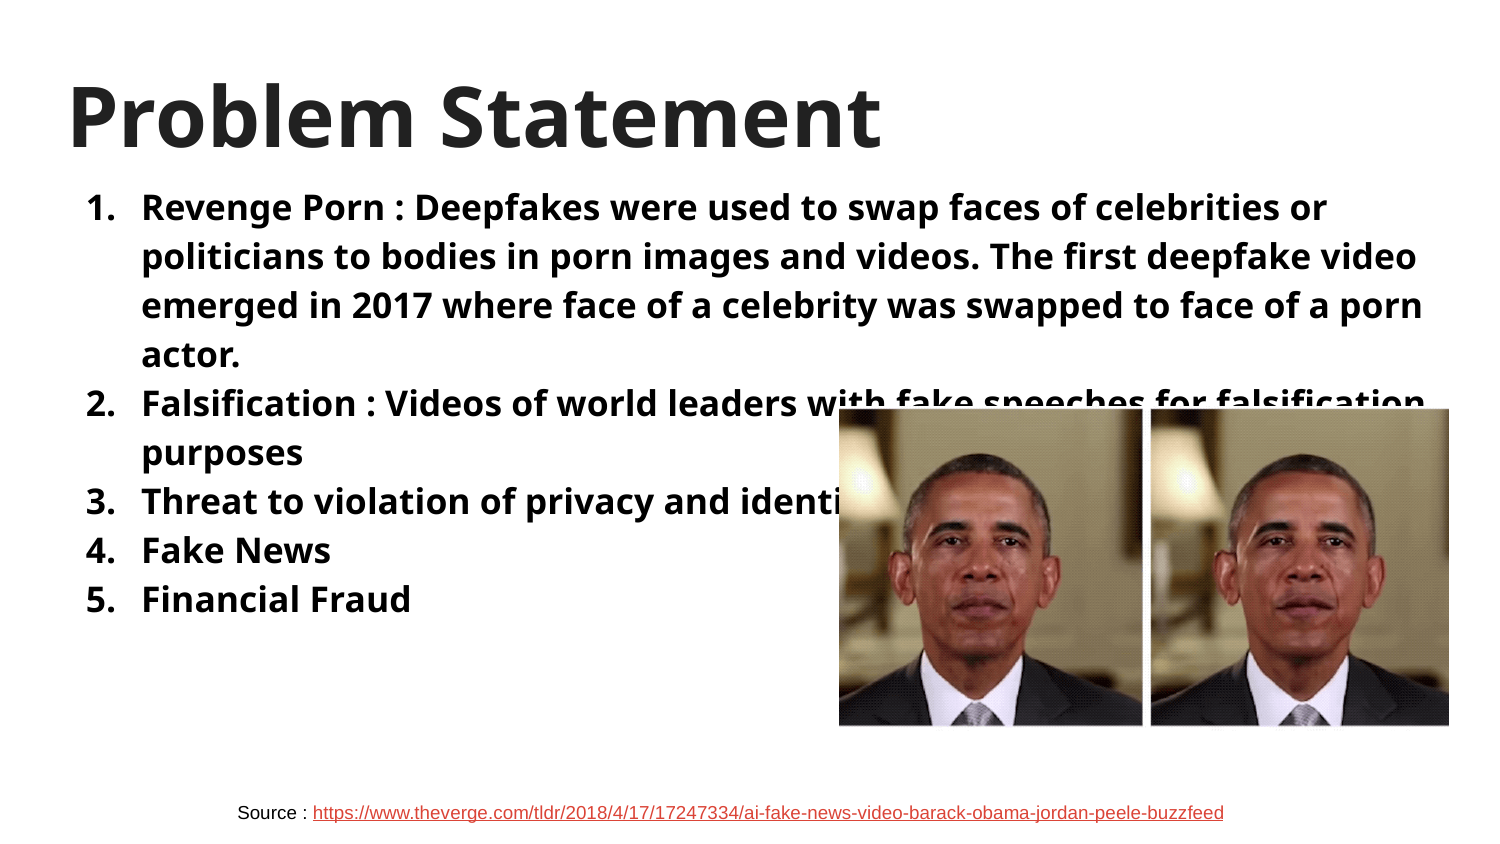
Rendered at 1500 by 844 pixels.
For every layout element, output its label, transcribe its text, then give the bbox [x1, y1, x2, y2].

list Revenge Porn : Deepfakes were used to swap faces of celebrities or politicians to bodies in porn images and videos. The first deepfake video emerged in 2017 where face of a celebrity was swapped to face of a porn actor. Falsification : Videos of world leaders with fake speeches for falsification purposes Threat to violation of privacy and identity Fake News Financial Fraud [51, 164, 1449, 712]
title Problem Statement [51, 48, 1449, 164]
text_box Source : https://www.theverge.com/tldr/2018/4/17/17247334/ai-fake-news-video-barack-obama-jordan-peele-buzzfeed [147, 784, 1500, 836]
picture [575, 406, 1474, 766]
